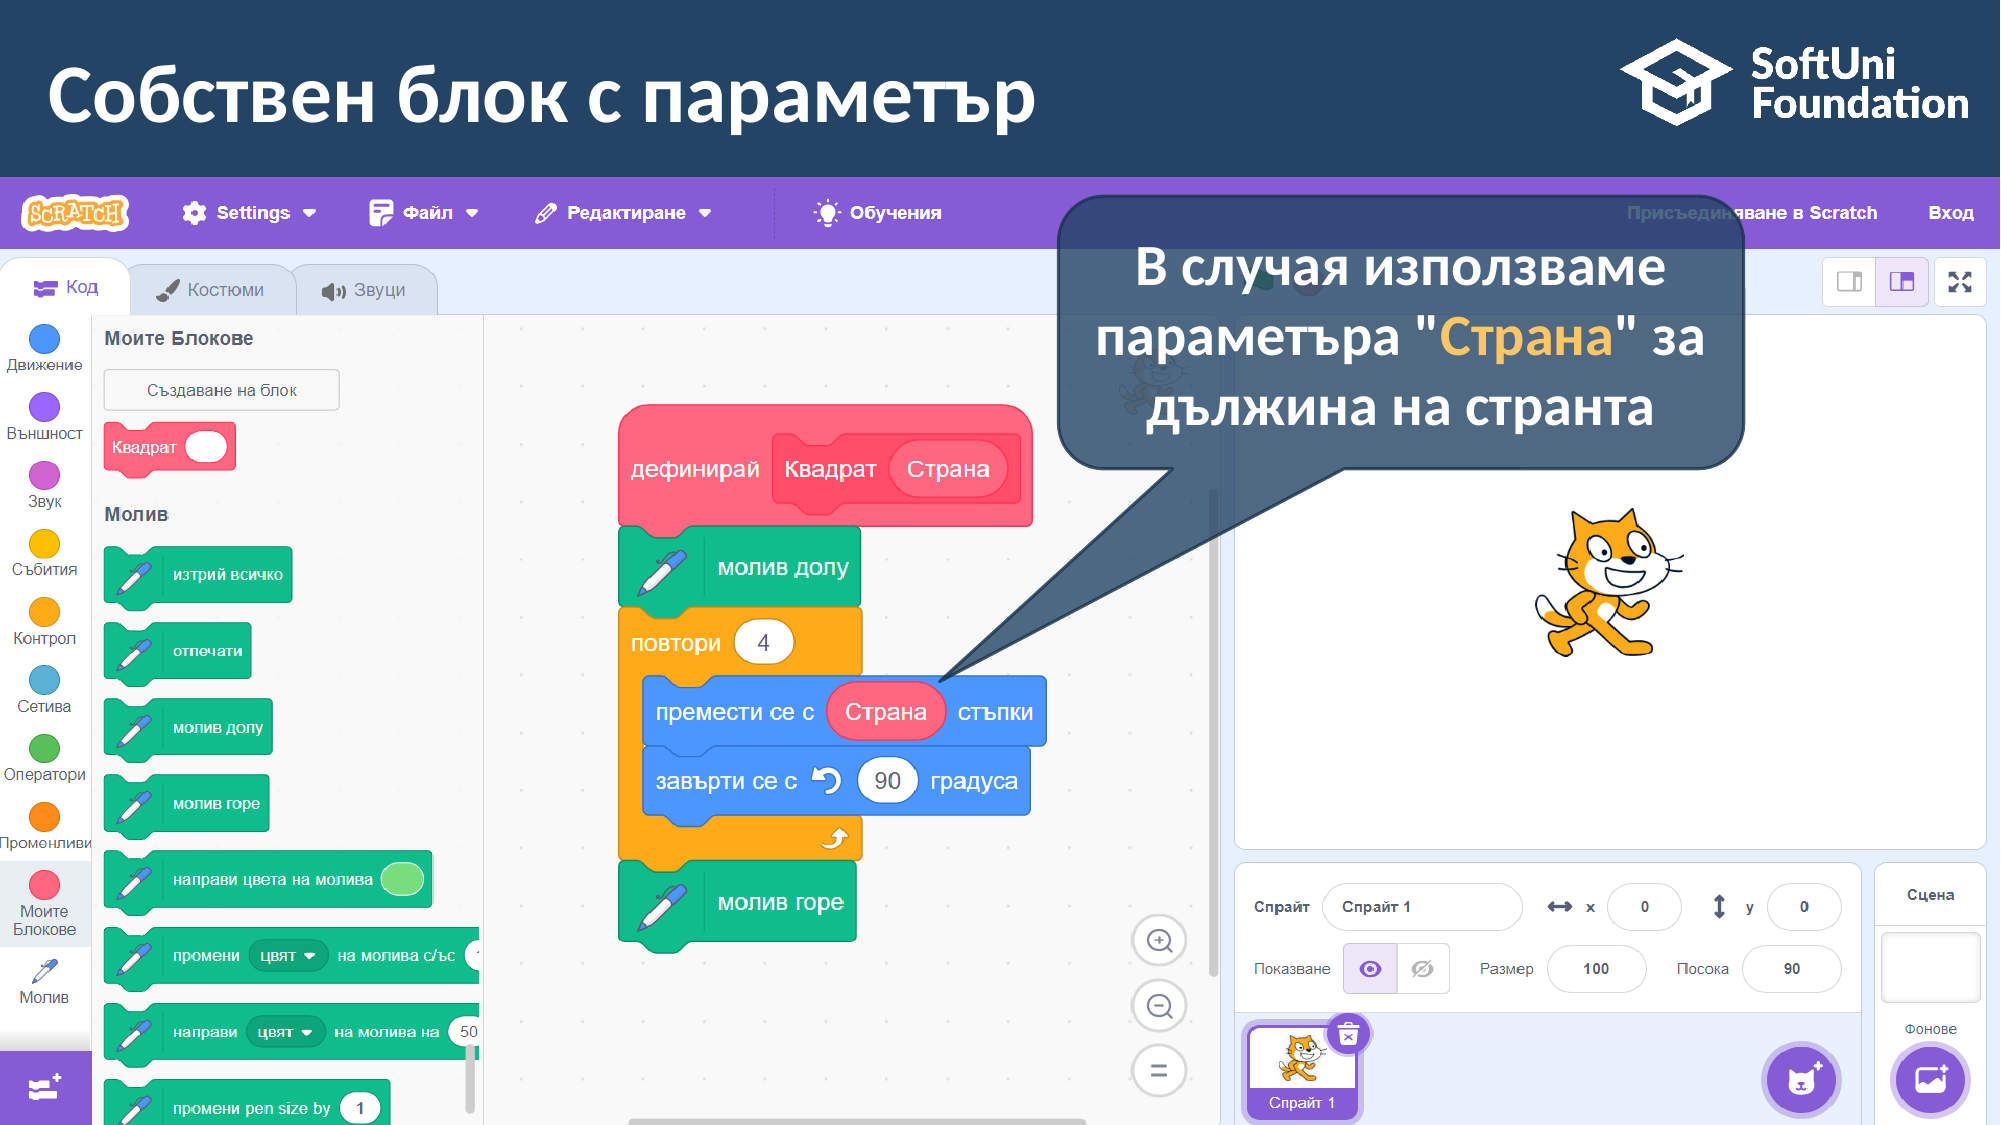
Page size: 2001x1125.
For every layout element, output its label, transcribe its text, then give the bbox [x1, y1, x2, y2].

title Собствен блок с параметър [31, 16, 1591, 162]
picture [0, 177, 2000, 1125]
picture [1619, 38, 1968, 126]
